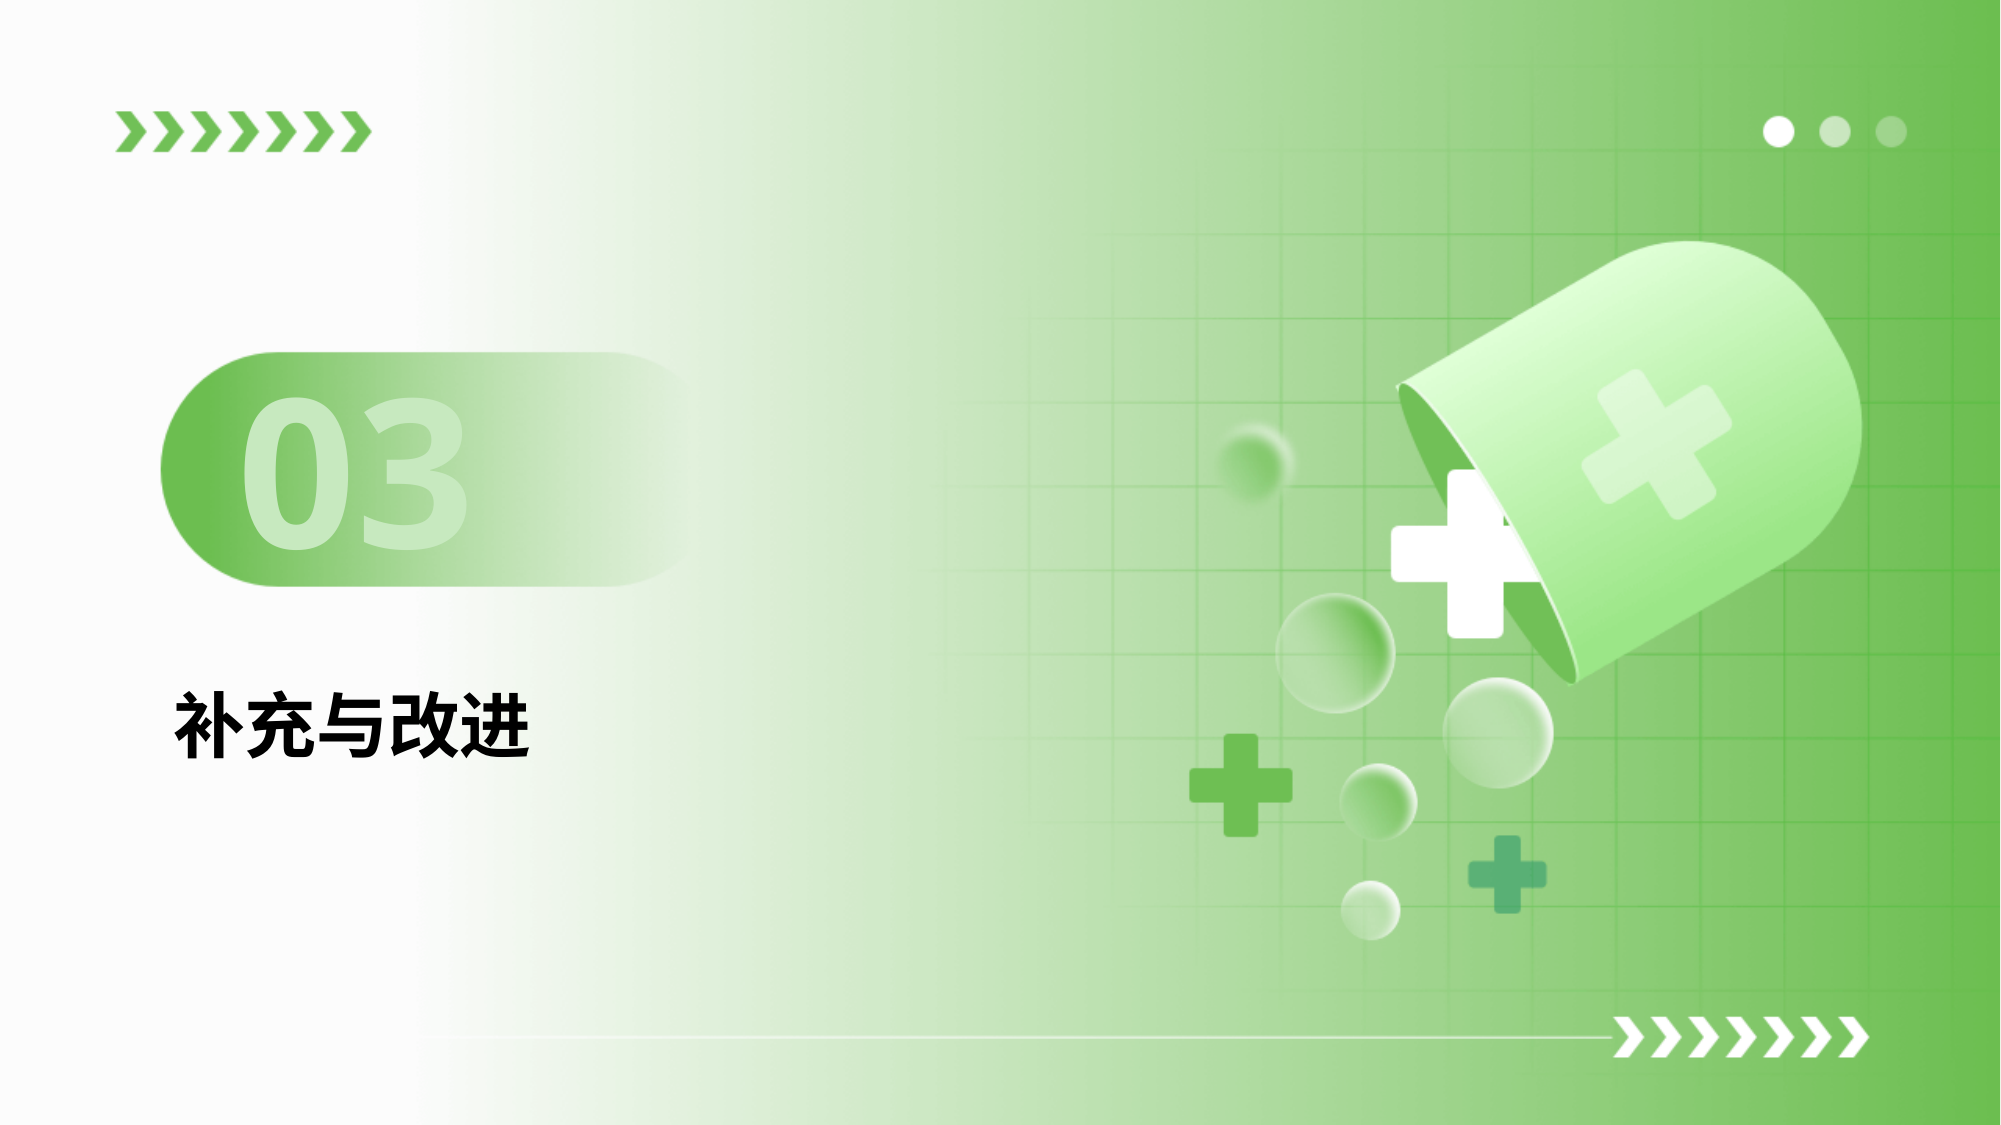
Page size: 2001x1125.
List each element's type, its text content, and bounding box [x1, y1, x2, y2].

text_box 补充与改进 [154, 601, 989, 821]
text_box 03 [219, 317, 1521, 619]
picture [0, 0, 2001, 1125]
